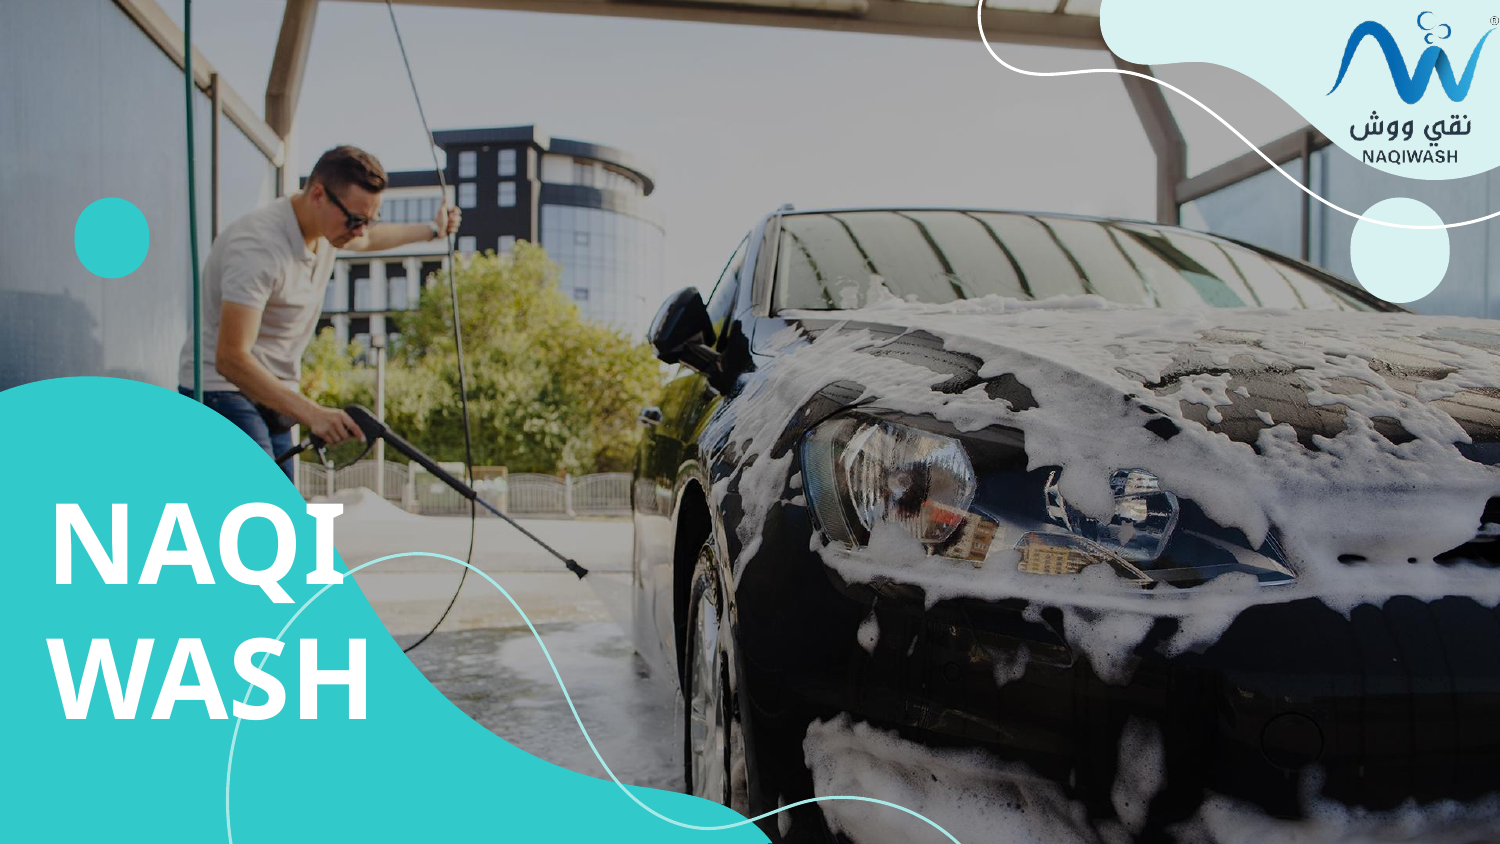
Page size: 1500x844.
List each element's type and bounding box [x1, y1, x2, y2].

text_box [973, 0, 1500, 304]
picture [1318, 0, 1500, 171]
text_box [0, 203, 974, 844]
picture [0, 0, 973, 203]
picture [974, 304, 1500, 844]
